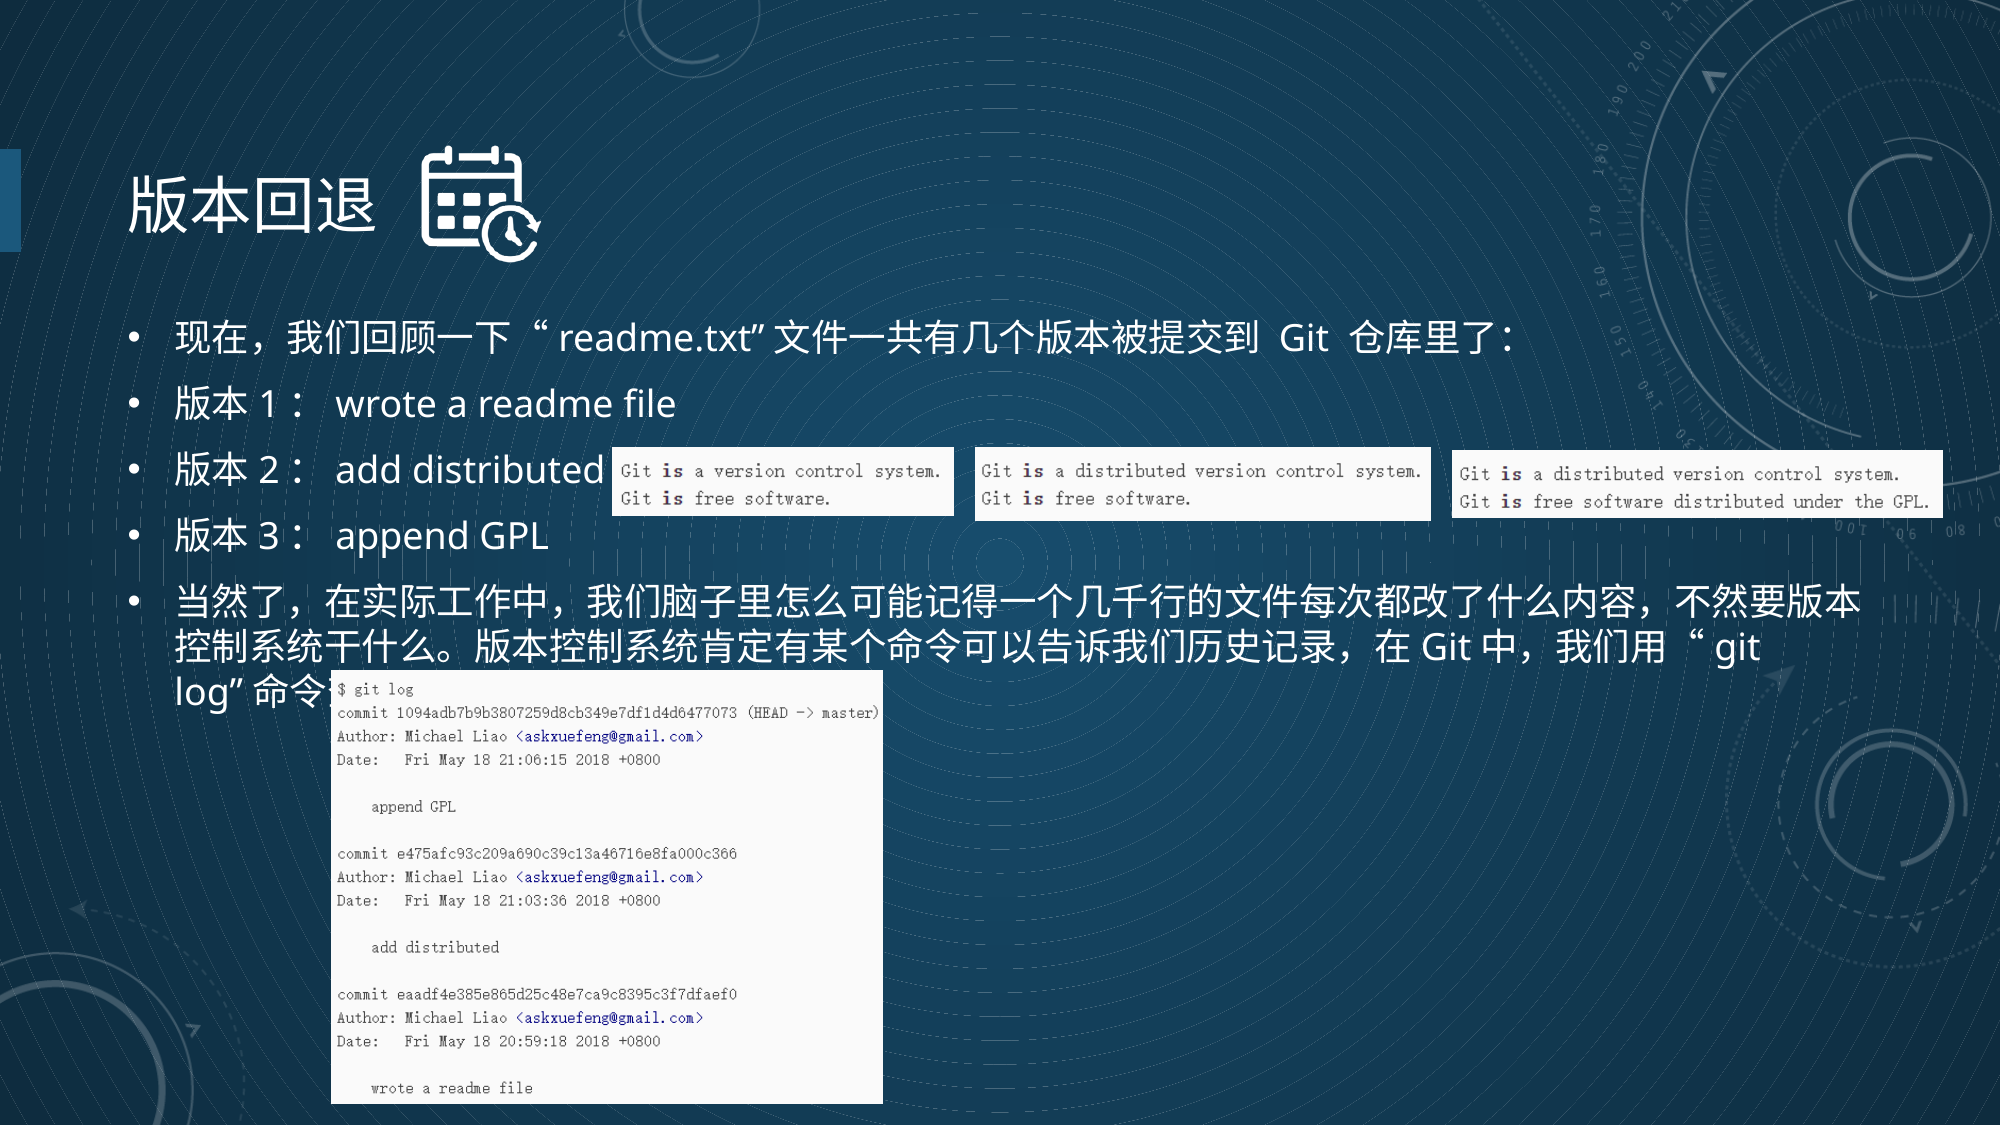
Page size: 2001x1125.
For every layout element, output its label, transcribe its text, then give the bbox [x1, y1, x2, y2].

title 版本回退 [112, 99, 1891, 306]
list 现在，我们回顾一下“readme.txt”文件一共有几个版本被提交到 Git 仓库里了： 版本1：wrote a readme file 版本2：add distributed 版本3：append GPL 当然了，在实际工作中，我们脑子里怎么可能记得一个几千行的文件每次都改了什么内容，不然要版本控制系统干什么。版本控制系统肯定有某个命令可以告诉我们历史记录，在Git中，我们用“git log”命令查看： [112, 306, 1891, 950]
picture [0, 0, 2000, 1125]
